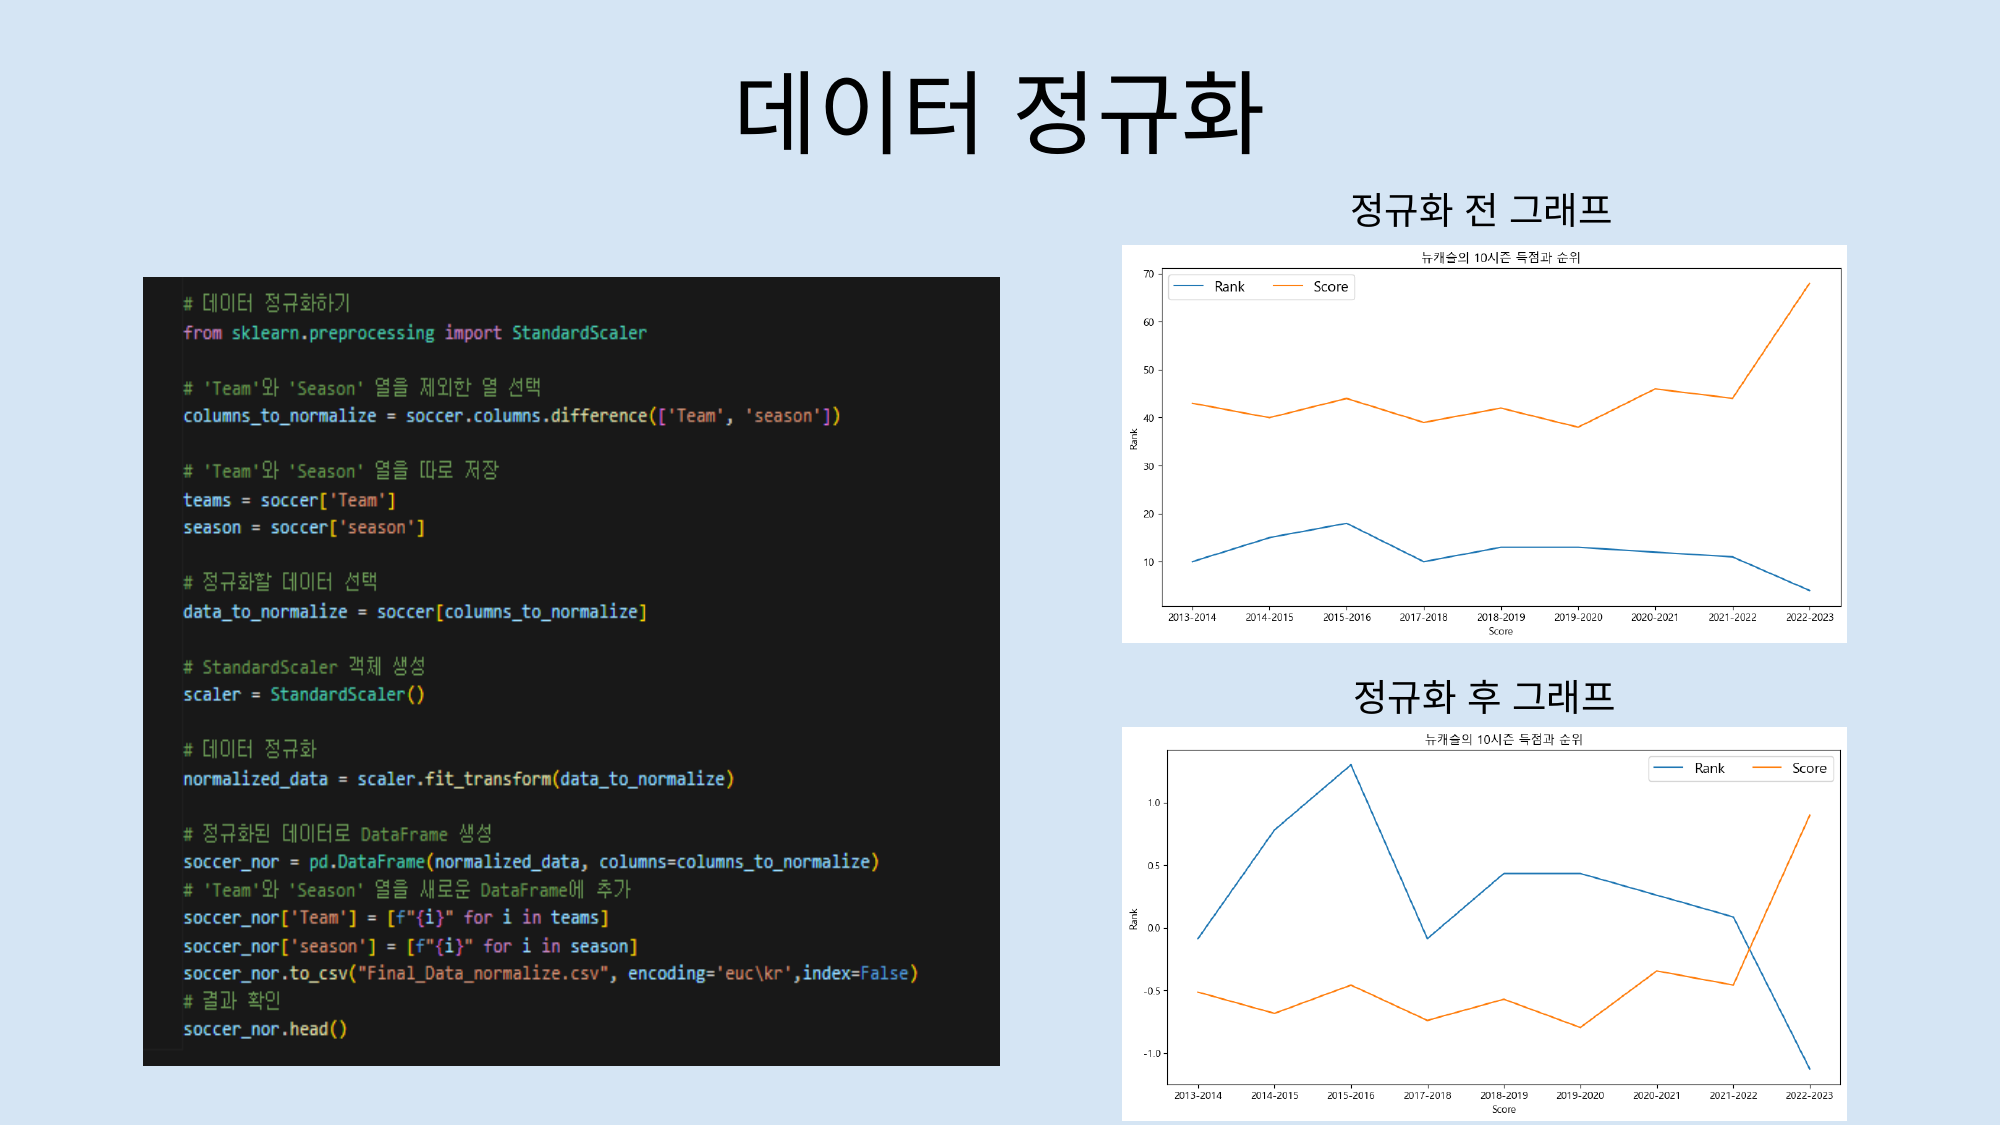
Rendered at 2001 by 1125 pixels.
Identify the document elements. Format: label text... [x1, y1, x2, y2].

picture [1122, 727, 1847, 1121]
text_box 정규화 전 그래프 [1266, 179, 1696, 240]
text_box 정규화 후 그래프 [1269, 666, 1700, 727]
picture [143, 277, 1000, 1066]
picture [1122, 245, 1847, 643]
title 데이터 정규화 [137, 8, 1863, 227]
